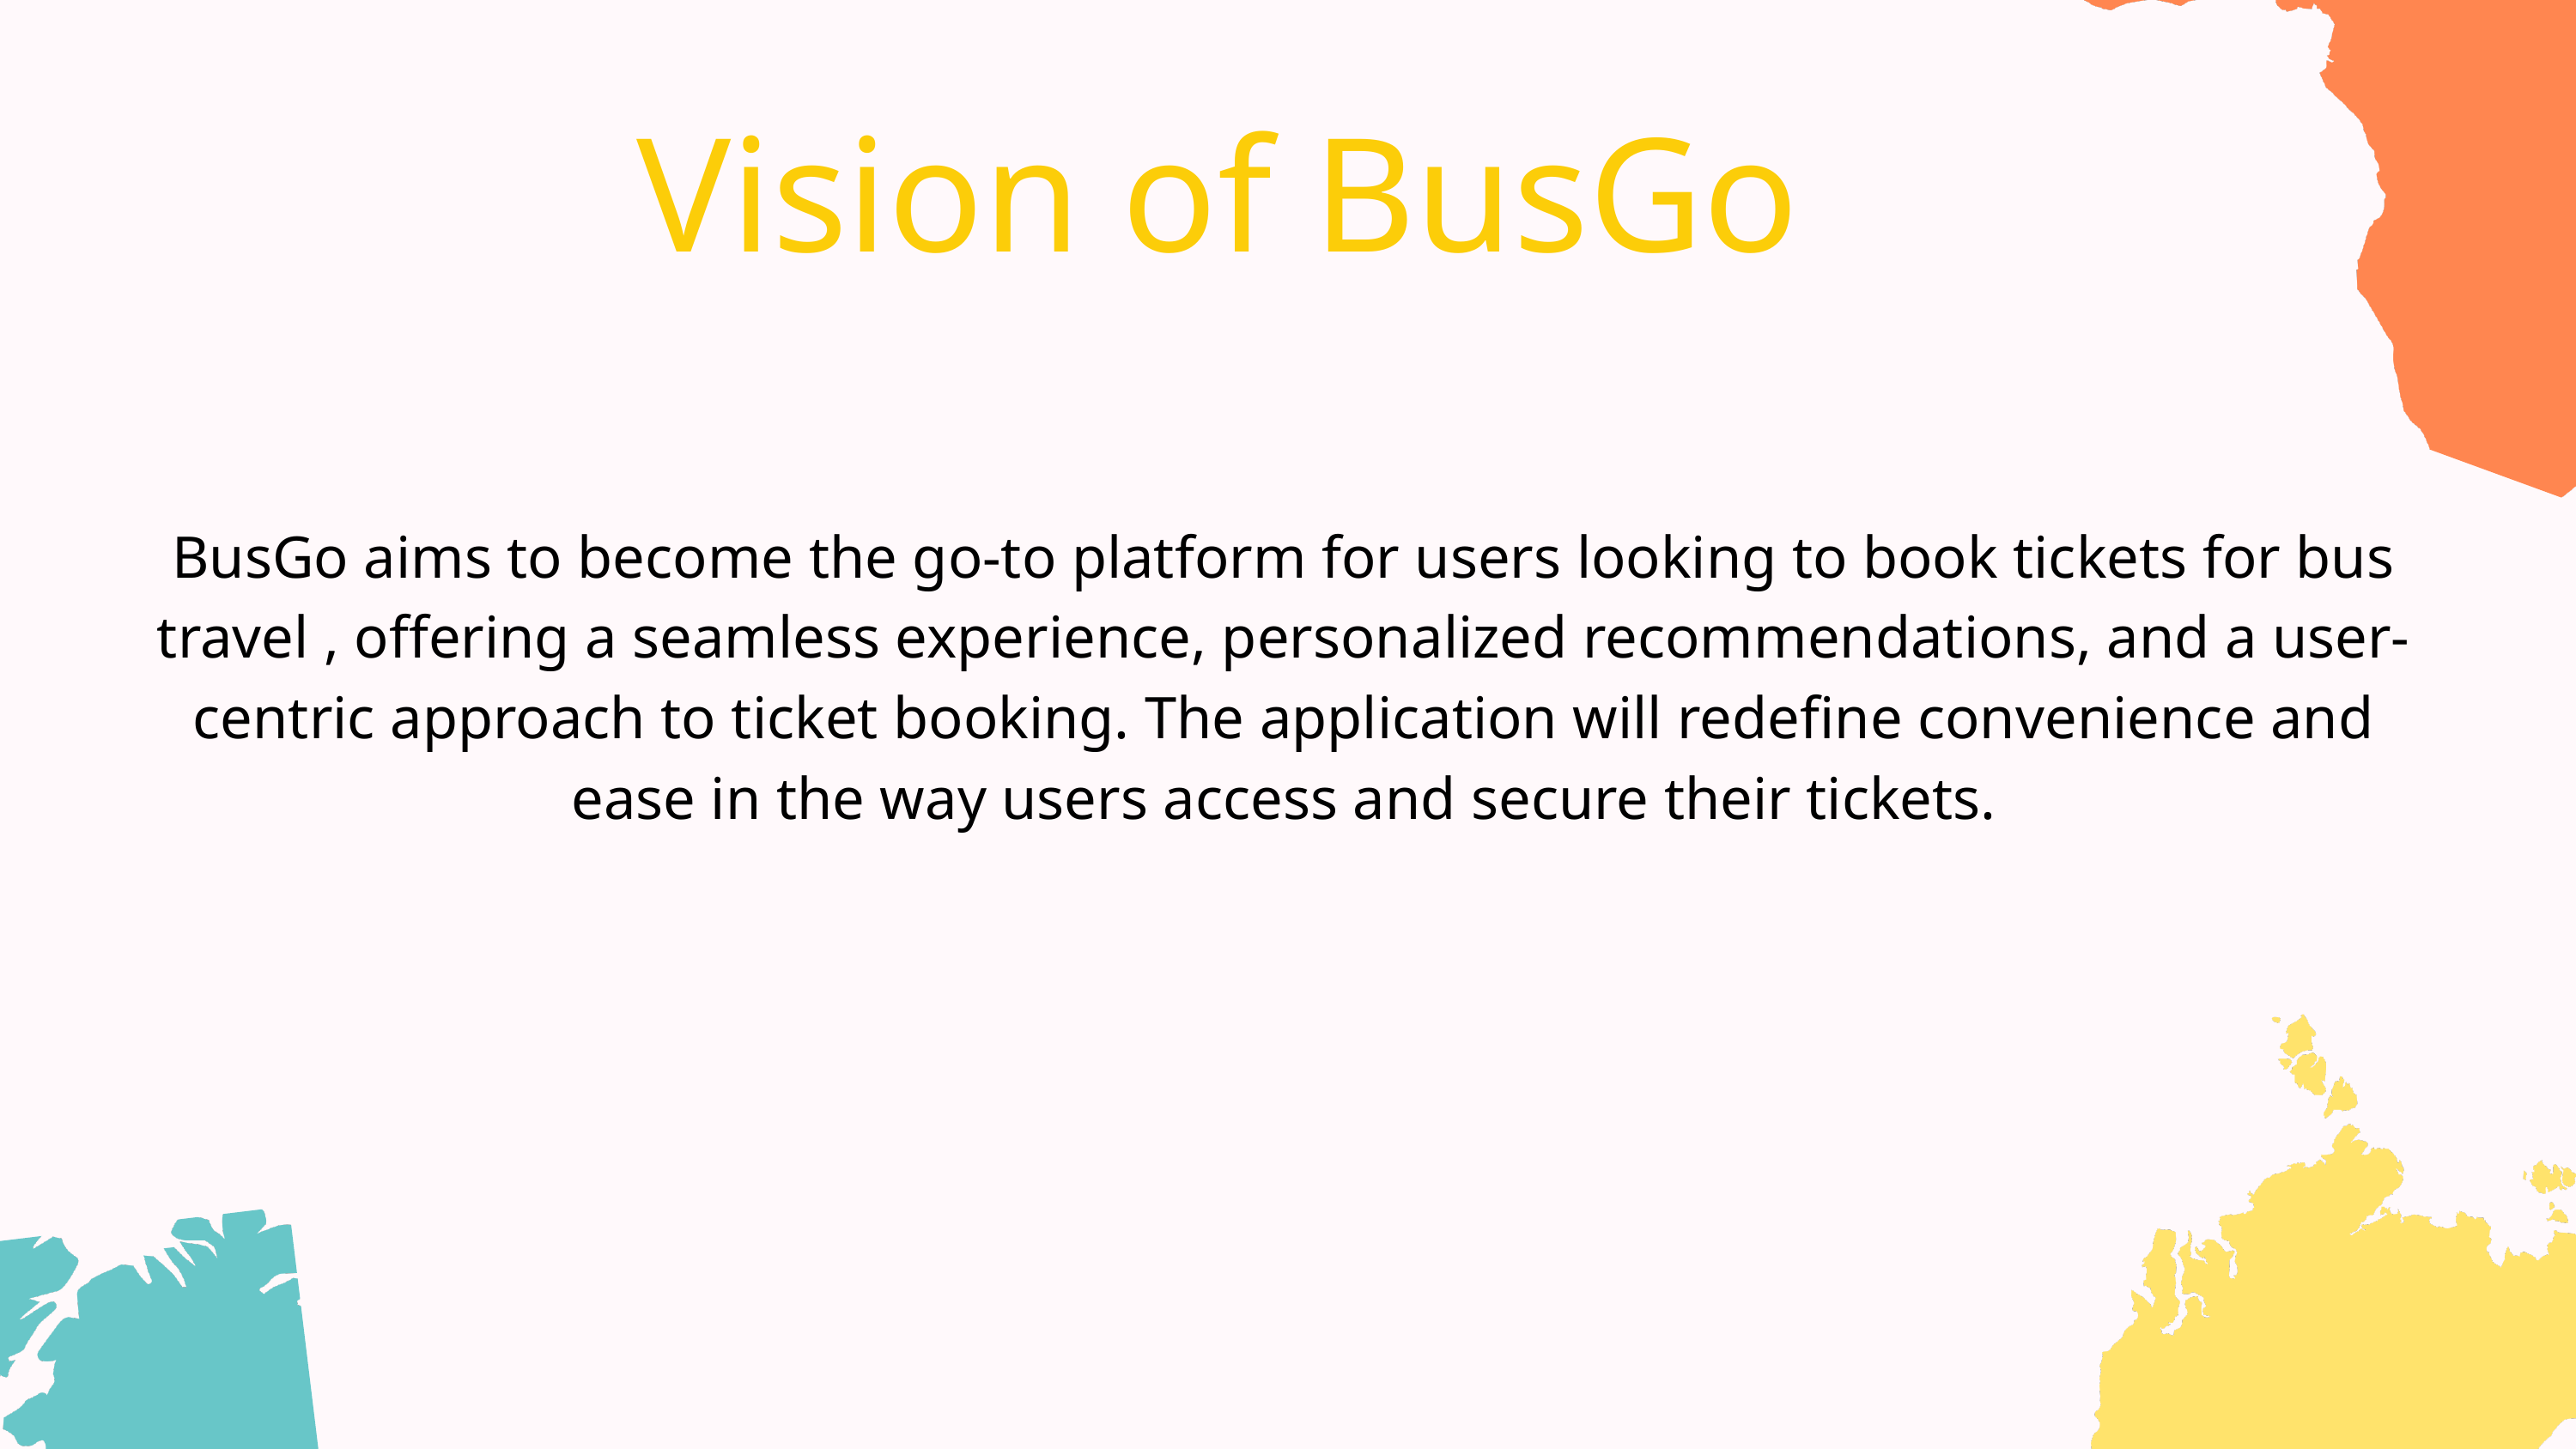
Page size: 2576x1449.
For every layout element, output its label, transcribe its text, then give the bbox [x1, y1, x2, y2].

text_box [1917, 1014, 2576, 1449]
text_box Vision of BusGo [110, 62, 2326, 284]
text_box BusGo aims to become the go-to platform for users looking to book tickets for bus travel , offering a seamless experience, personalized recommendations, and a user-centric approach to ticket booking. The application will redefine convenience and ease in the way users access and secure their tickets. [144, 427, 2426, 981]
text_box [0, 1205, 319, 1449]
text_box [1977, 0, 2576, 503]
